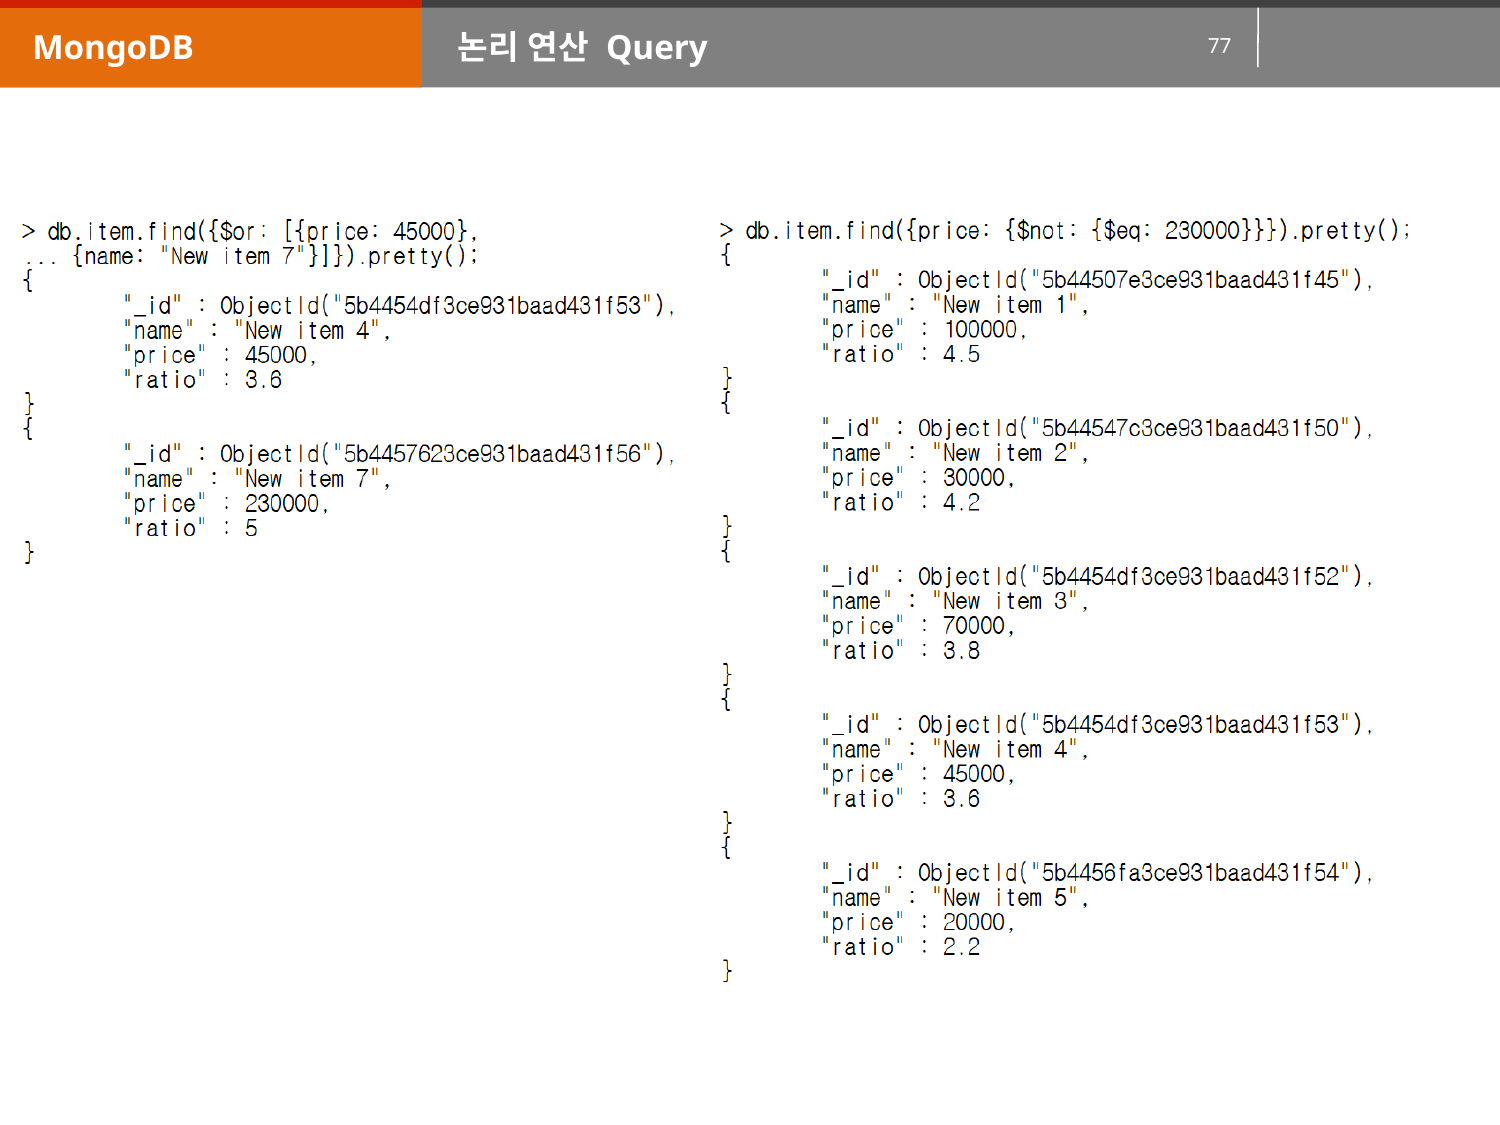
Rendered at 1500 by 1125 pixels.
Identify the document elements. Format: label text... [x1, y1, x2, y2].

picture [720, 217, 1483, 983]
list 논리 연산 Query [442, 10, 1199, 81]
picture [22, 217, 688, 566]
list MongoDB [17, 10, 432, 81]
